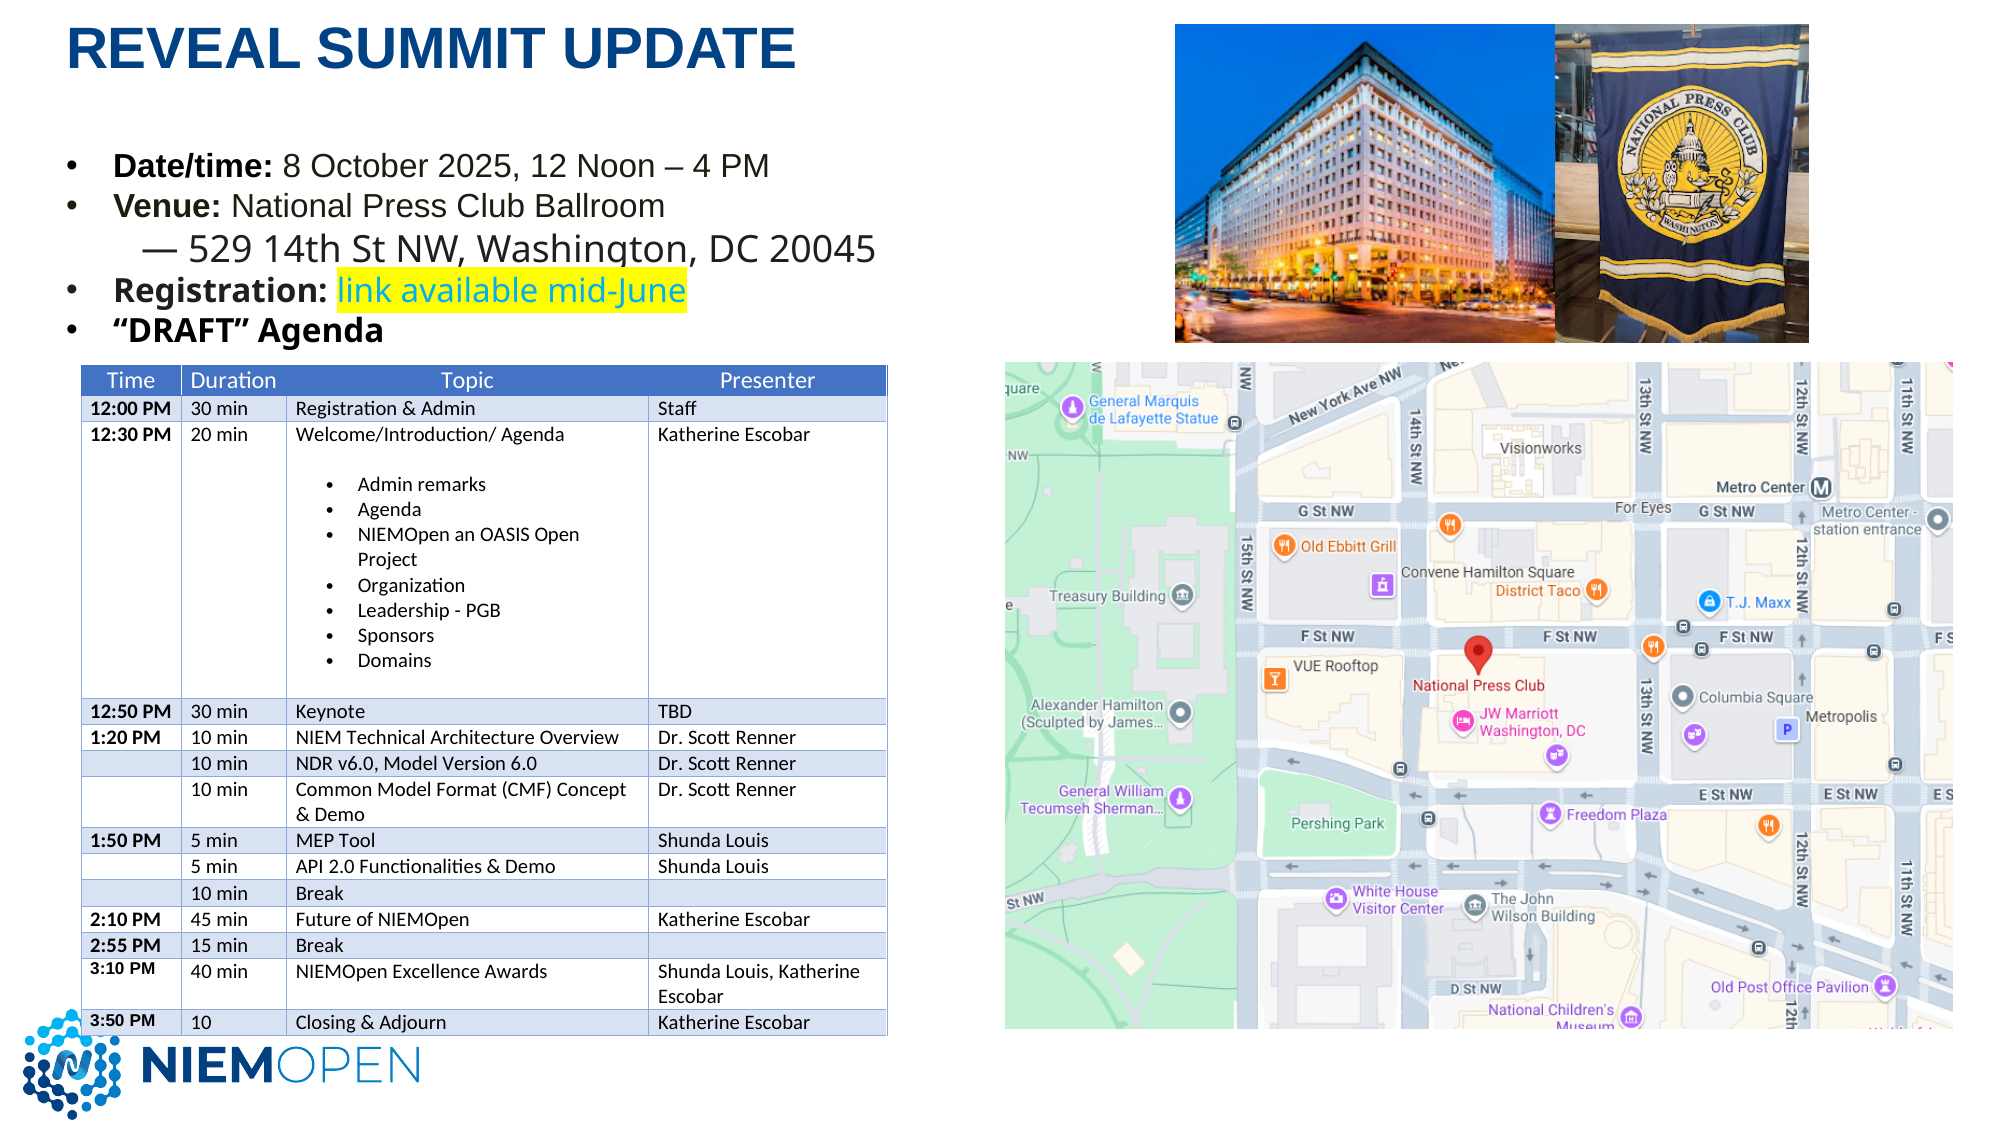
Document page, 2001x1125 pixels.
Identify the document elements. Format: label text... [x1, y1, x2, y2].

list Date/time: 8 October 2025, 12 Noon – 4 PM Venue: National Press Club Ballroom 529 14th St NW, Washington, DC 20045 Registration: link available mid-June “DRAFT” Agenda [66, 144, 903, 352]
picture [1174, 24, 1810, 343]
picture [1005, 362, 1954, 1029]
title REVEAL SUMMIT UPDATE [66, 9, 1856, 81]
picture [23, 364, 889, 1120]
